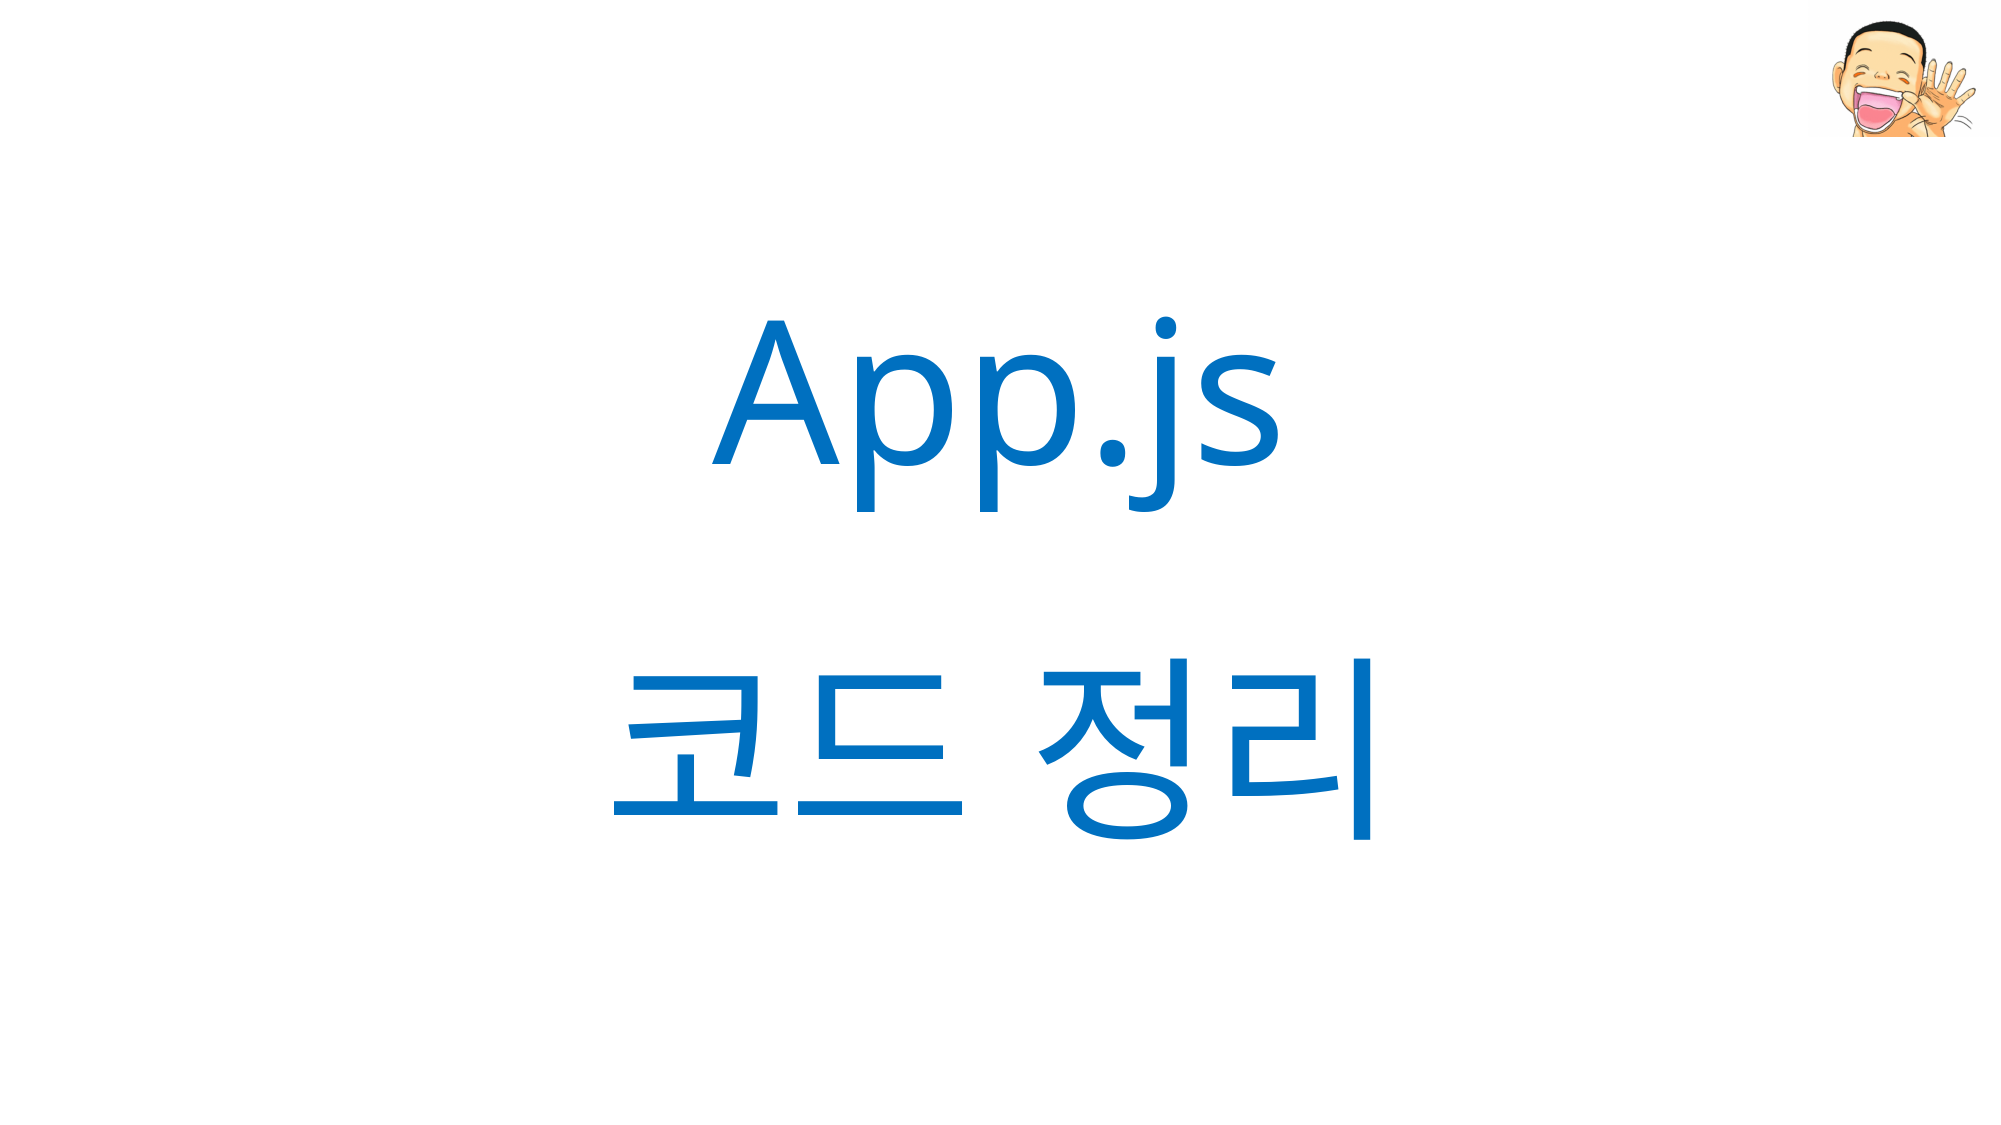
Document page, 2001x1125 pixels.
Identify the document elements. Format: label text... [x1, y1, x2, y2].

picture [1808, 0, 2000, 137]
text_box App.js 코드 정리 [0, 137, 2000, 873]
